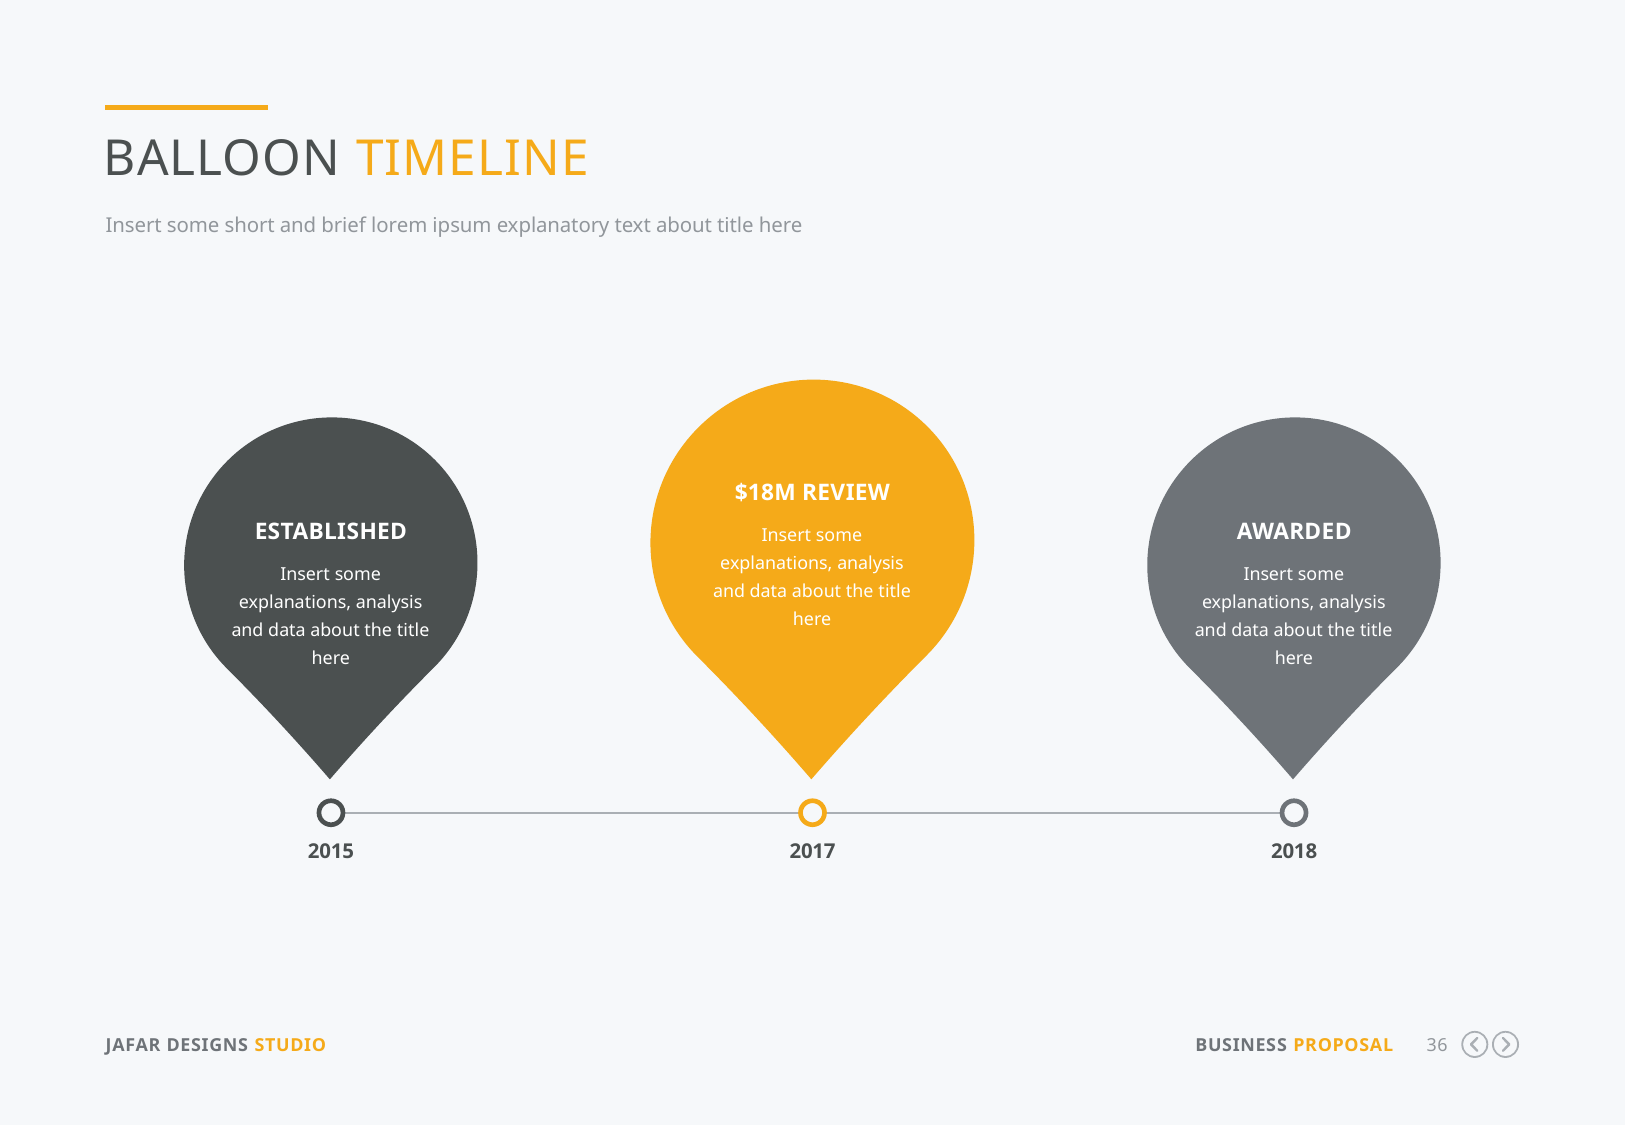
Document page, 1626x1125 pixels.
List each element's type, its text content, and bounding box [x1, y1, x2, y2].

text_box [1281, 799, 1308, 826]
list Insert some short and brief lorem ipsum explanatory text about title here [105, 209, 1519, 241]
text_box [184, 417, 478, 780]
text_box 2018 [1193, 837, 1394, 863]
text_box 2015 [230, 837, 431, 863]
list Balloon Timeline [103, 125, 1518, 188]
text_box [317, 799, 344, 826]
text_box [1147, 417, 1441, 780]
text_box 2017 [712, 837, 913, 863]
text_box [650, 379, 975, 780]
text_box [799, 799, 826, 826]
